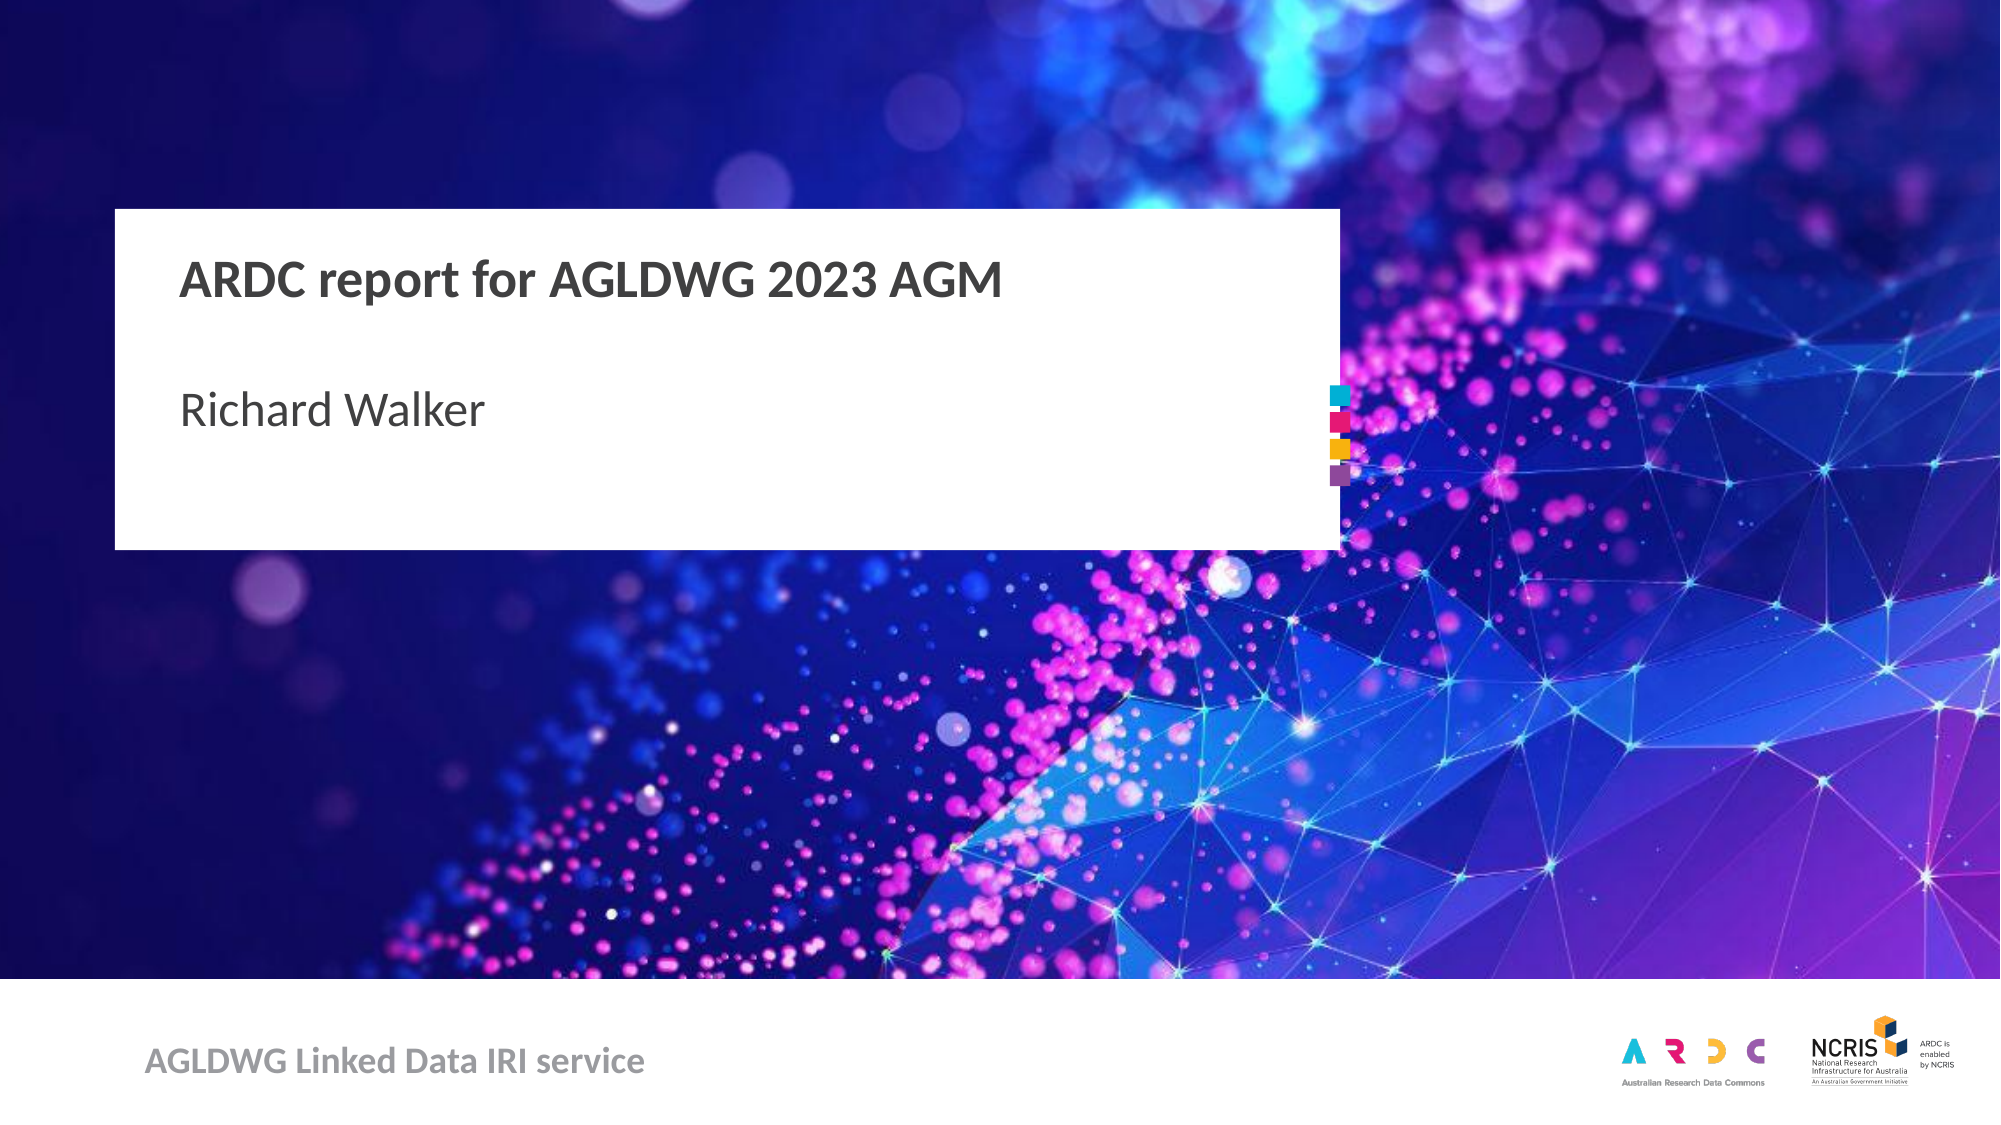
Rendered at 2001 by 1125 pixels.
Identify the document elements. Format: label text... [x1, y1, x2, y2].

title ARDC report for AGLDWG 2023 AGM Richard Walker [179, 250, 1305, 505]
subtitle AGLDWG Linked Data IRI service [144, 1041, 937, 1066]
picture [0, 0, 2000, 979]
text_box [1329, 385, 1351, 487]
picture [1585, 996, 2000, 1111]
text_box [114, 208, 1341, 551]
text_box [131, 1037, 384, 1079]
